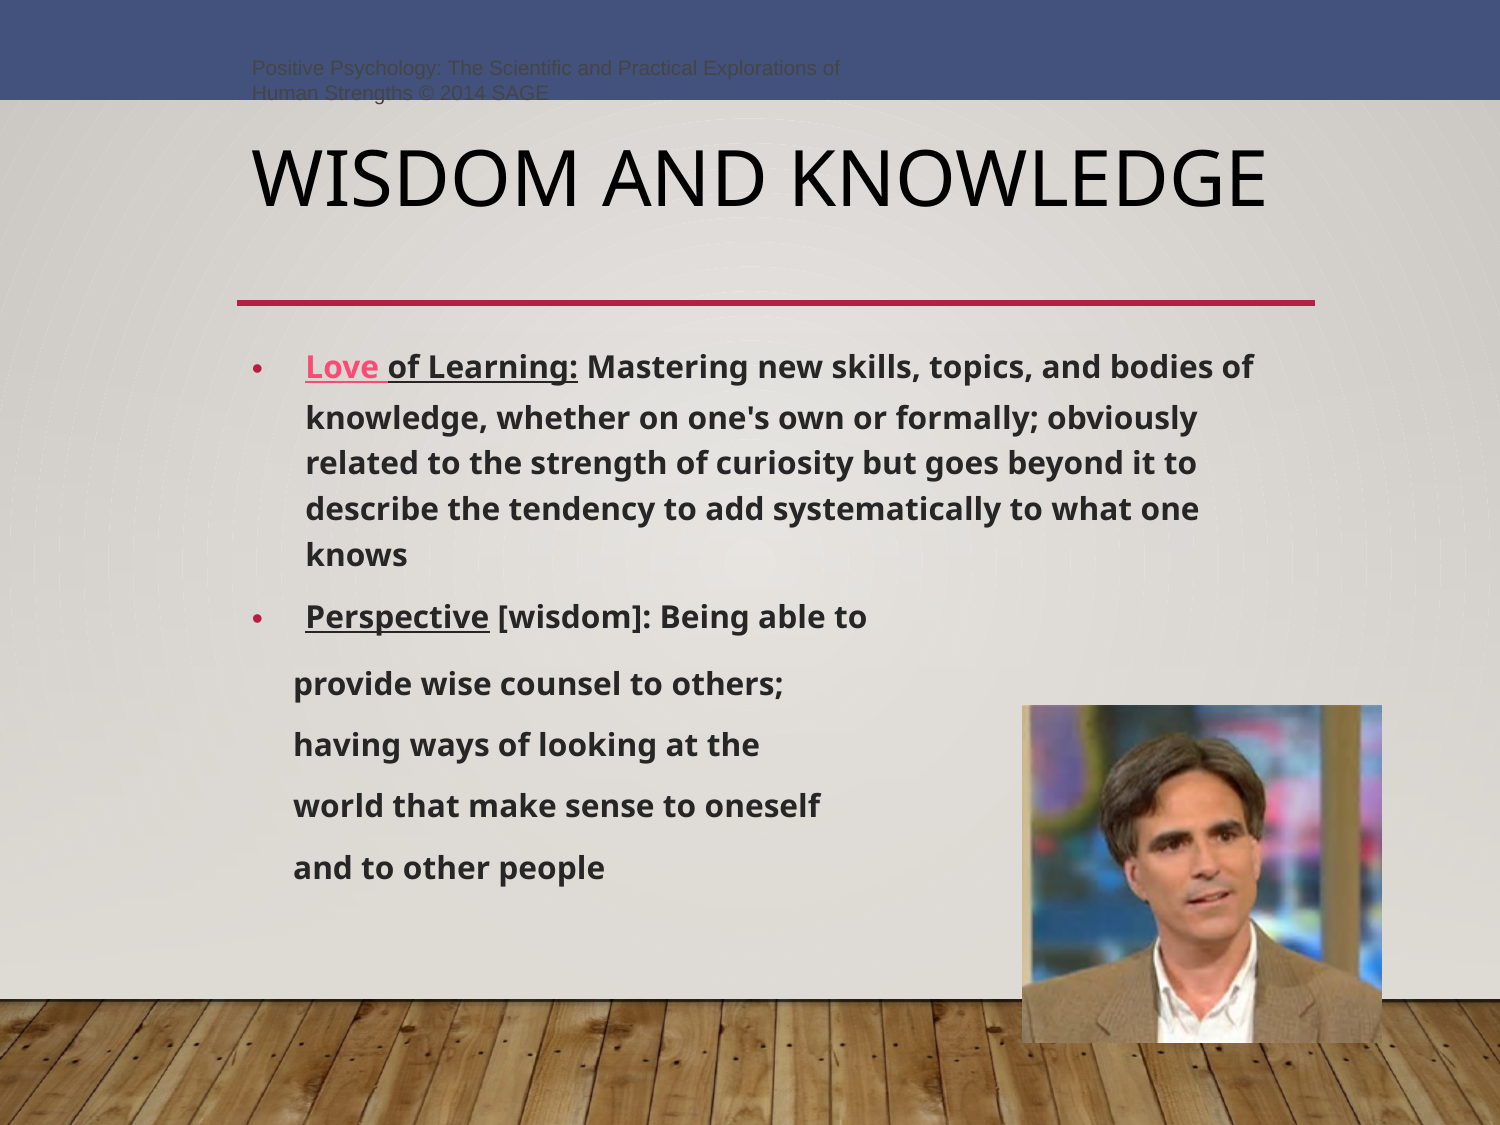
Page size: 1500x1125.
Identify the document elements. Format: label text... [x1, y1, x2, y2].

list Love of Learning: Mastering new skills, topics, and bodies of knowledge, whether on one's own or formally; obviously related to the strength of curiosity but goes beyond it to describe the tendency to add systematically to what one knows Perspective [wisdom]: Being able to provide wise counsel to others; having ways of looking at the world that make sense to oneself and to other people [236, 330, 1315, 897]
title Wisdom and Knowledge [236, 131, 1315, 305]
footer Positive Psychology: The Scientific and Practical Explorations of Human Strengths © 2014 SAGE [236, 54, 899, 105]
picture [0, 704, 1500, 1125]
